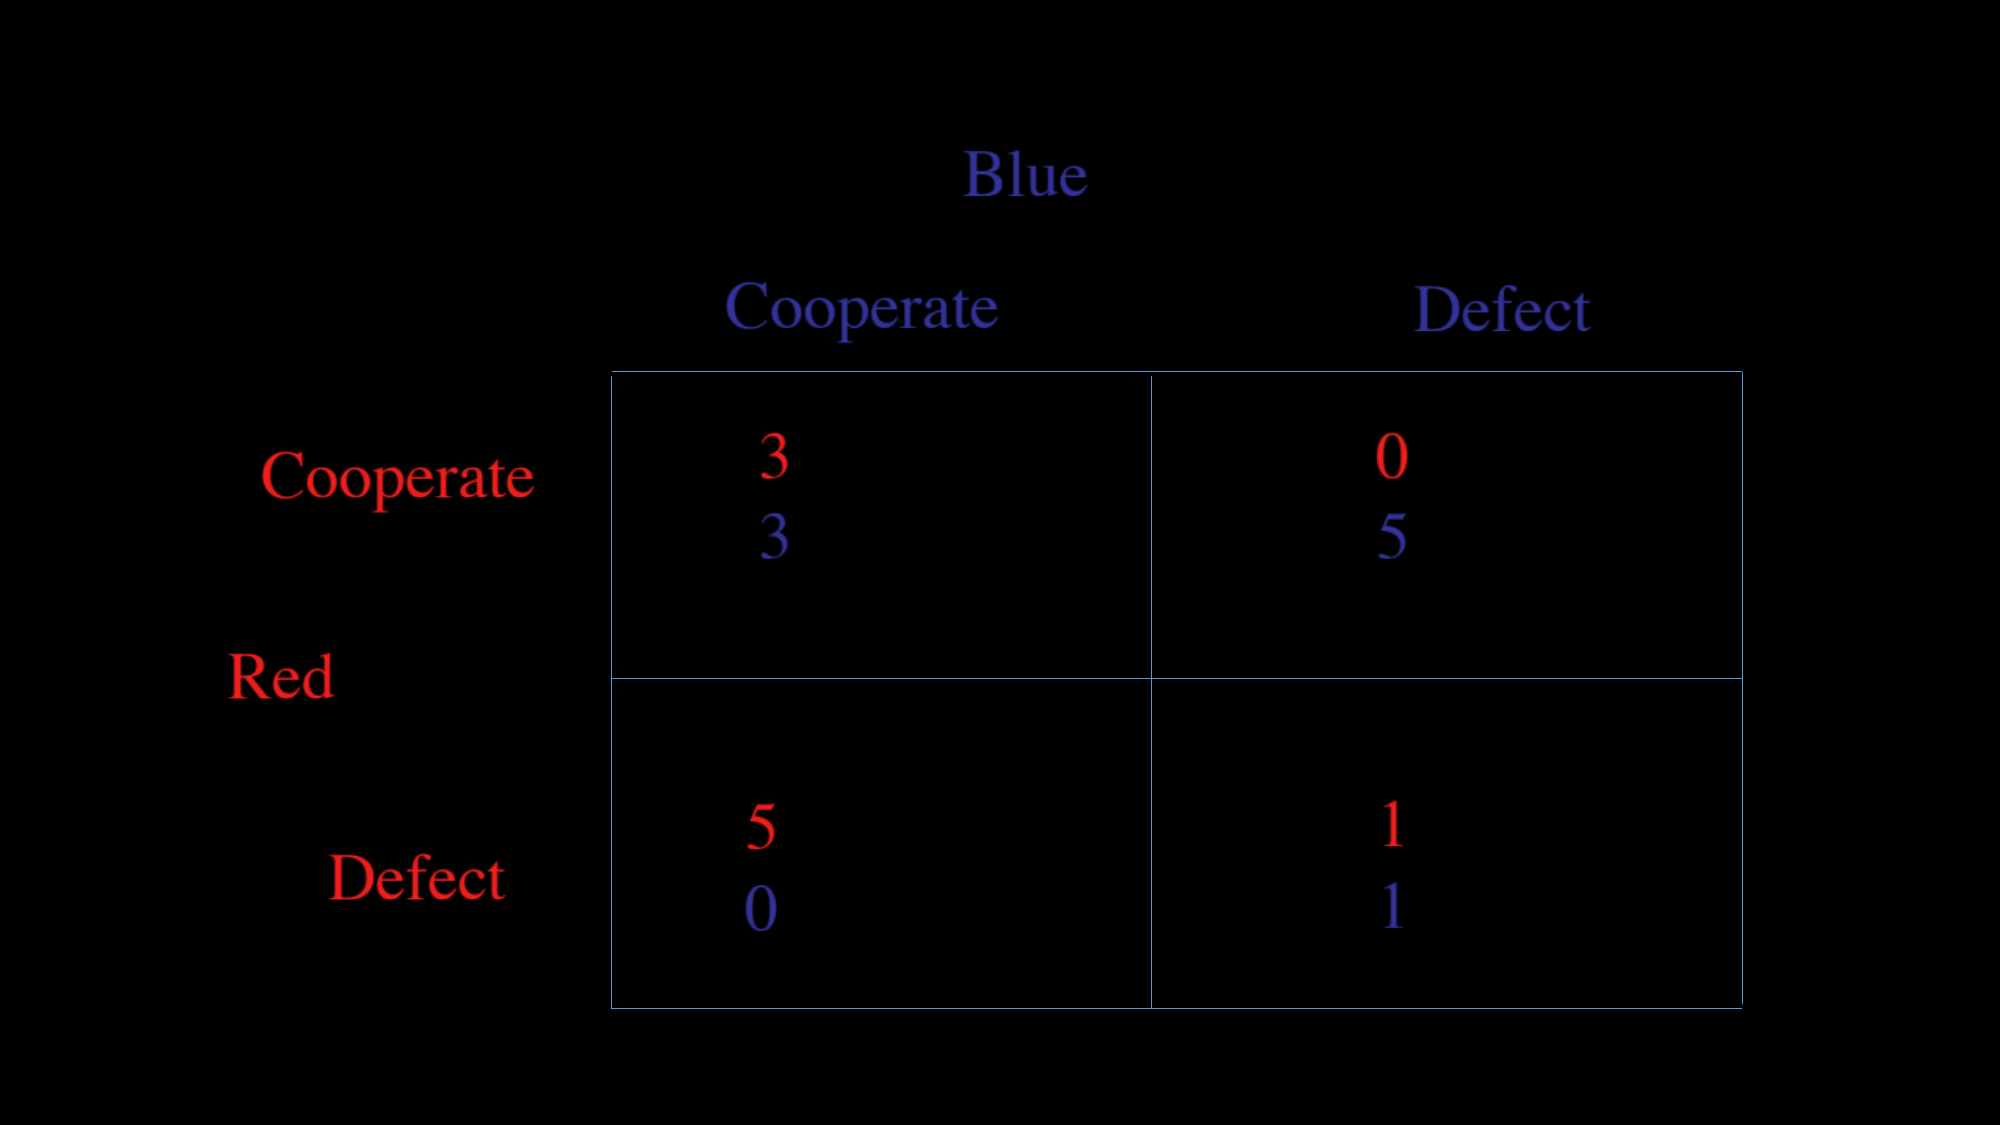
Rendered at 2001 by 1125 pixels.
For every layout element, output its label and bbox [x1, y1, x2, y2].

picture [612, 679, 1151, 1007]
picture [206, 118, 1794, 1007]
